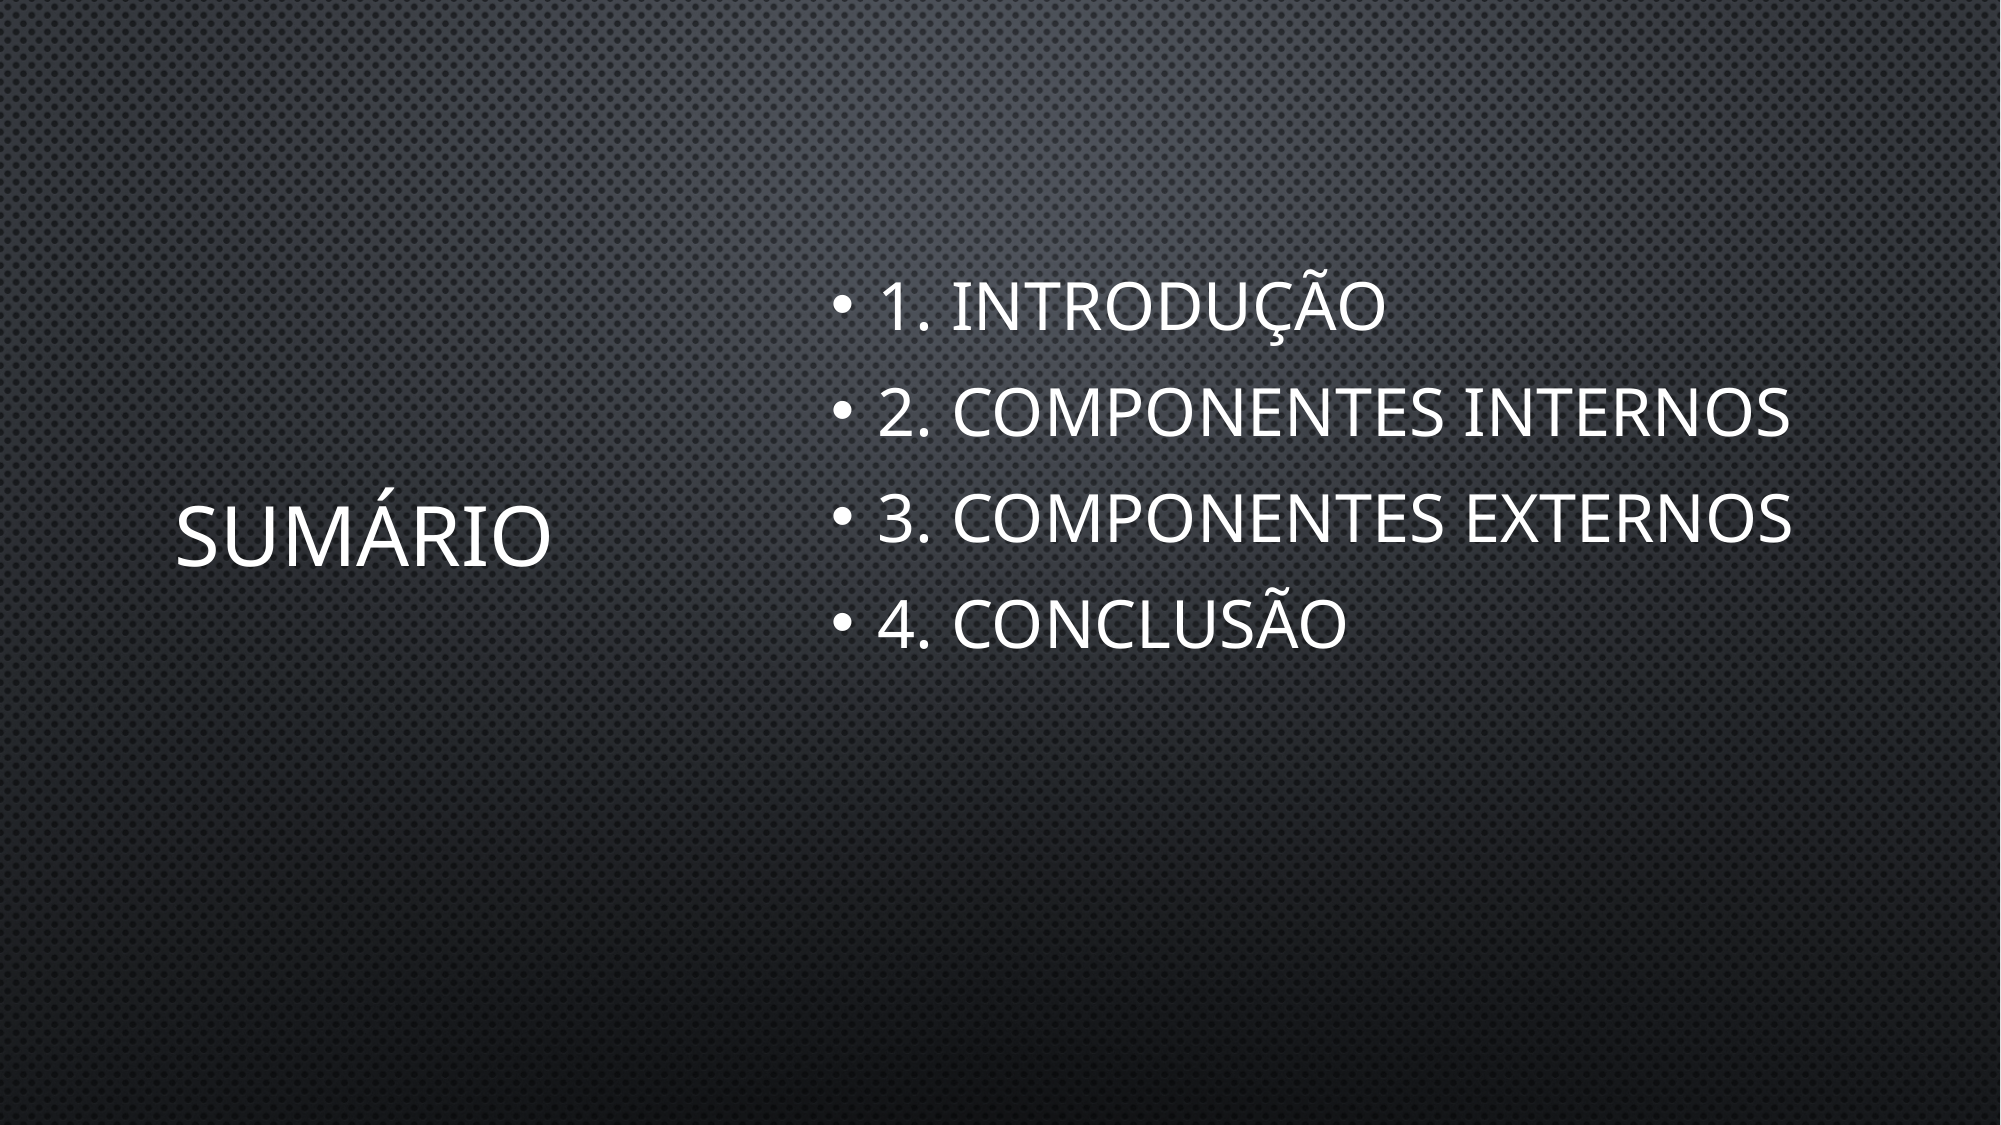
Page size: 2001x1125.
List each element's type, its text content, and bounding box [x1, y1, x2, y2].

list 1. Introdução 2. Componentes Internos 3. Componentes Externos 4. Conclusão [815, 117, 1842, 950]
title sumário [159, 117, 707, 950]
